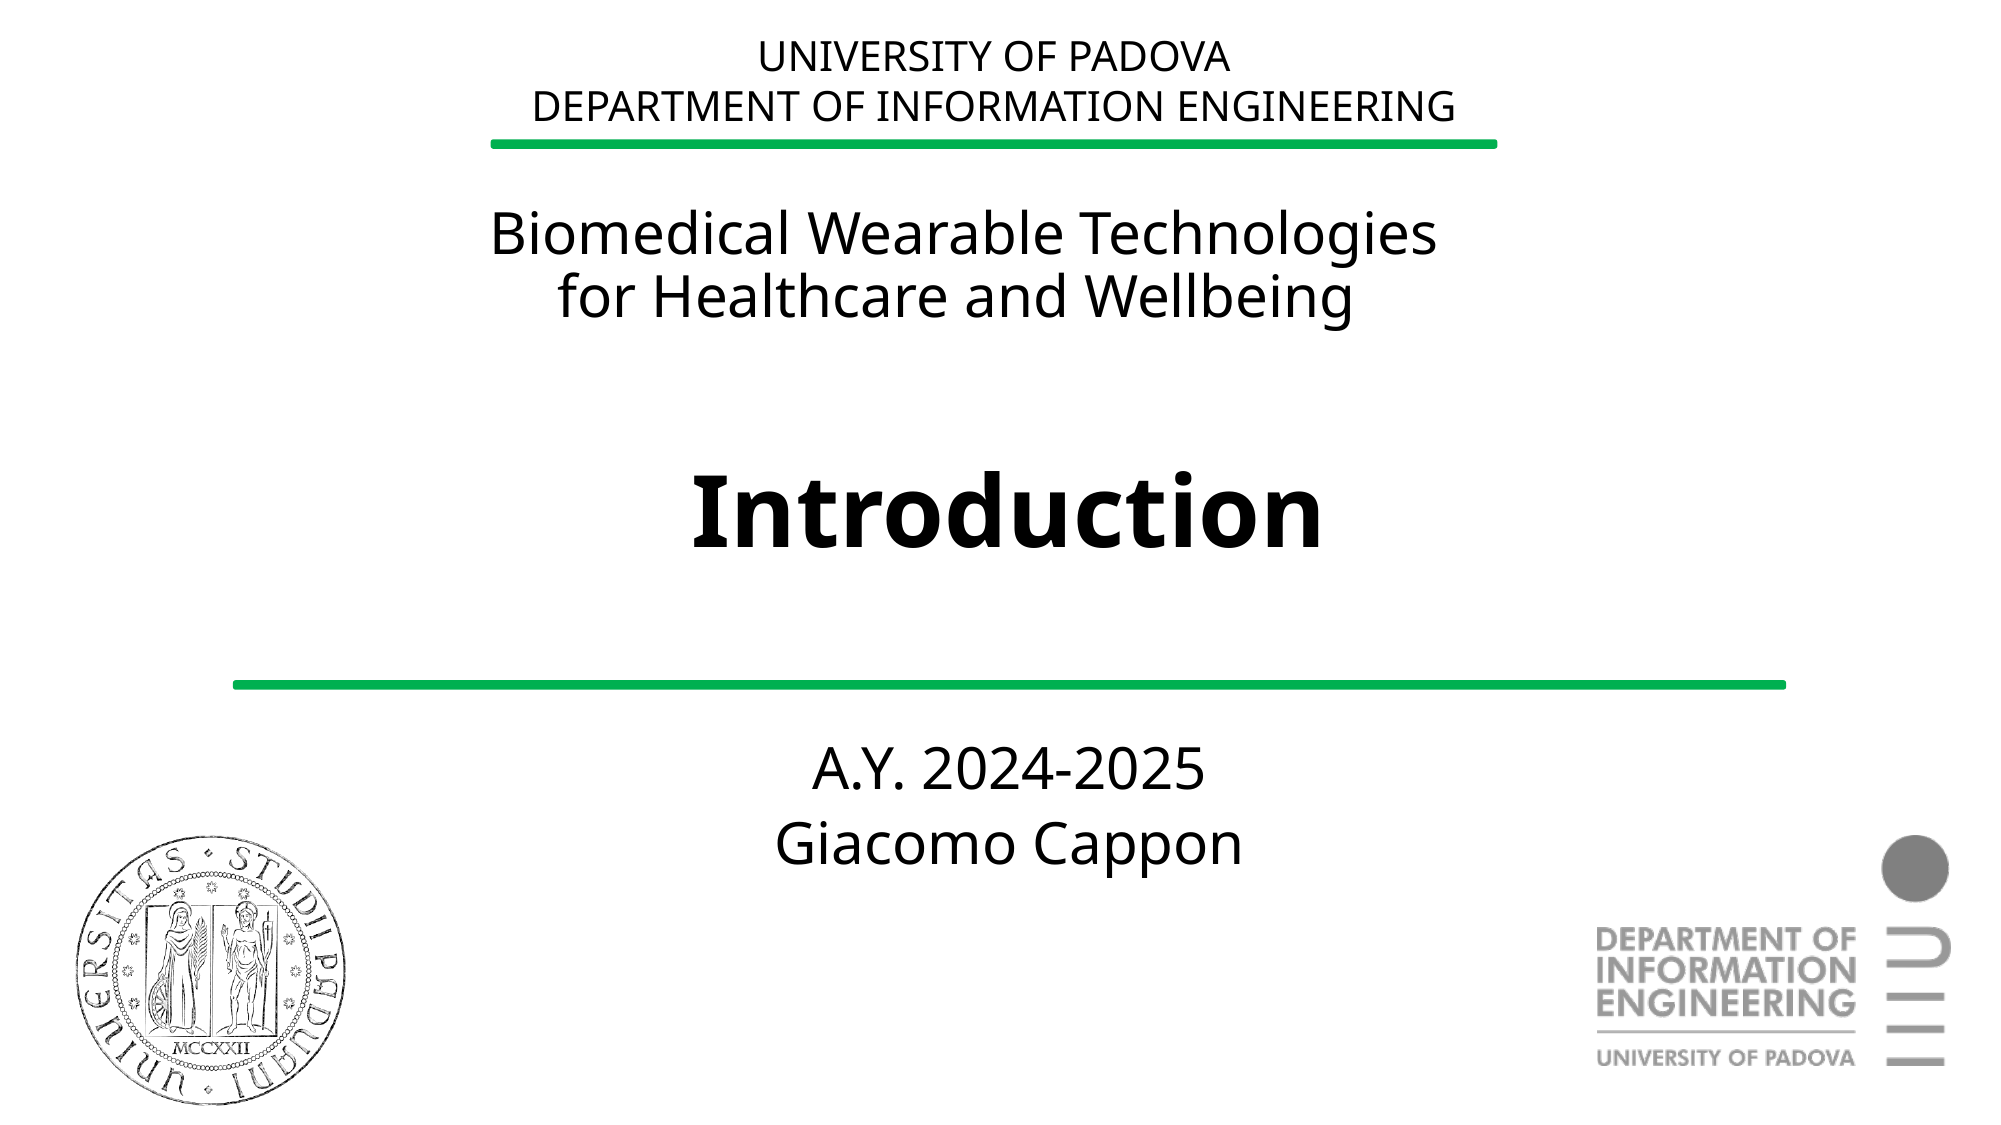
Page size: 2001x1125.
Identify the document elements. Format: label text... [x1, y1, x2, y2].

subtitle Introduction [233, 386, 1786, 644]
picture [1597, 835, 1951, 1066]
picture [75, 835, 346, 1106]
